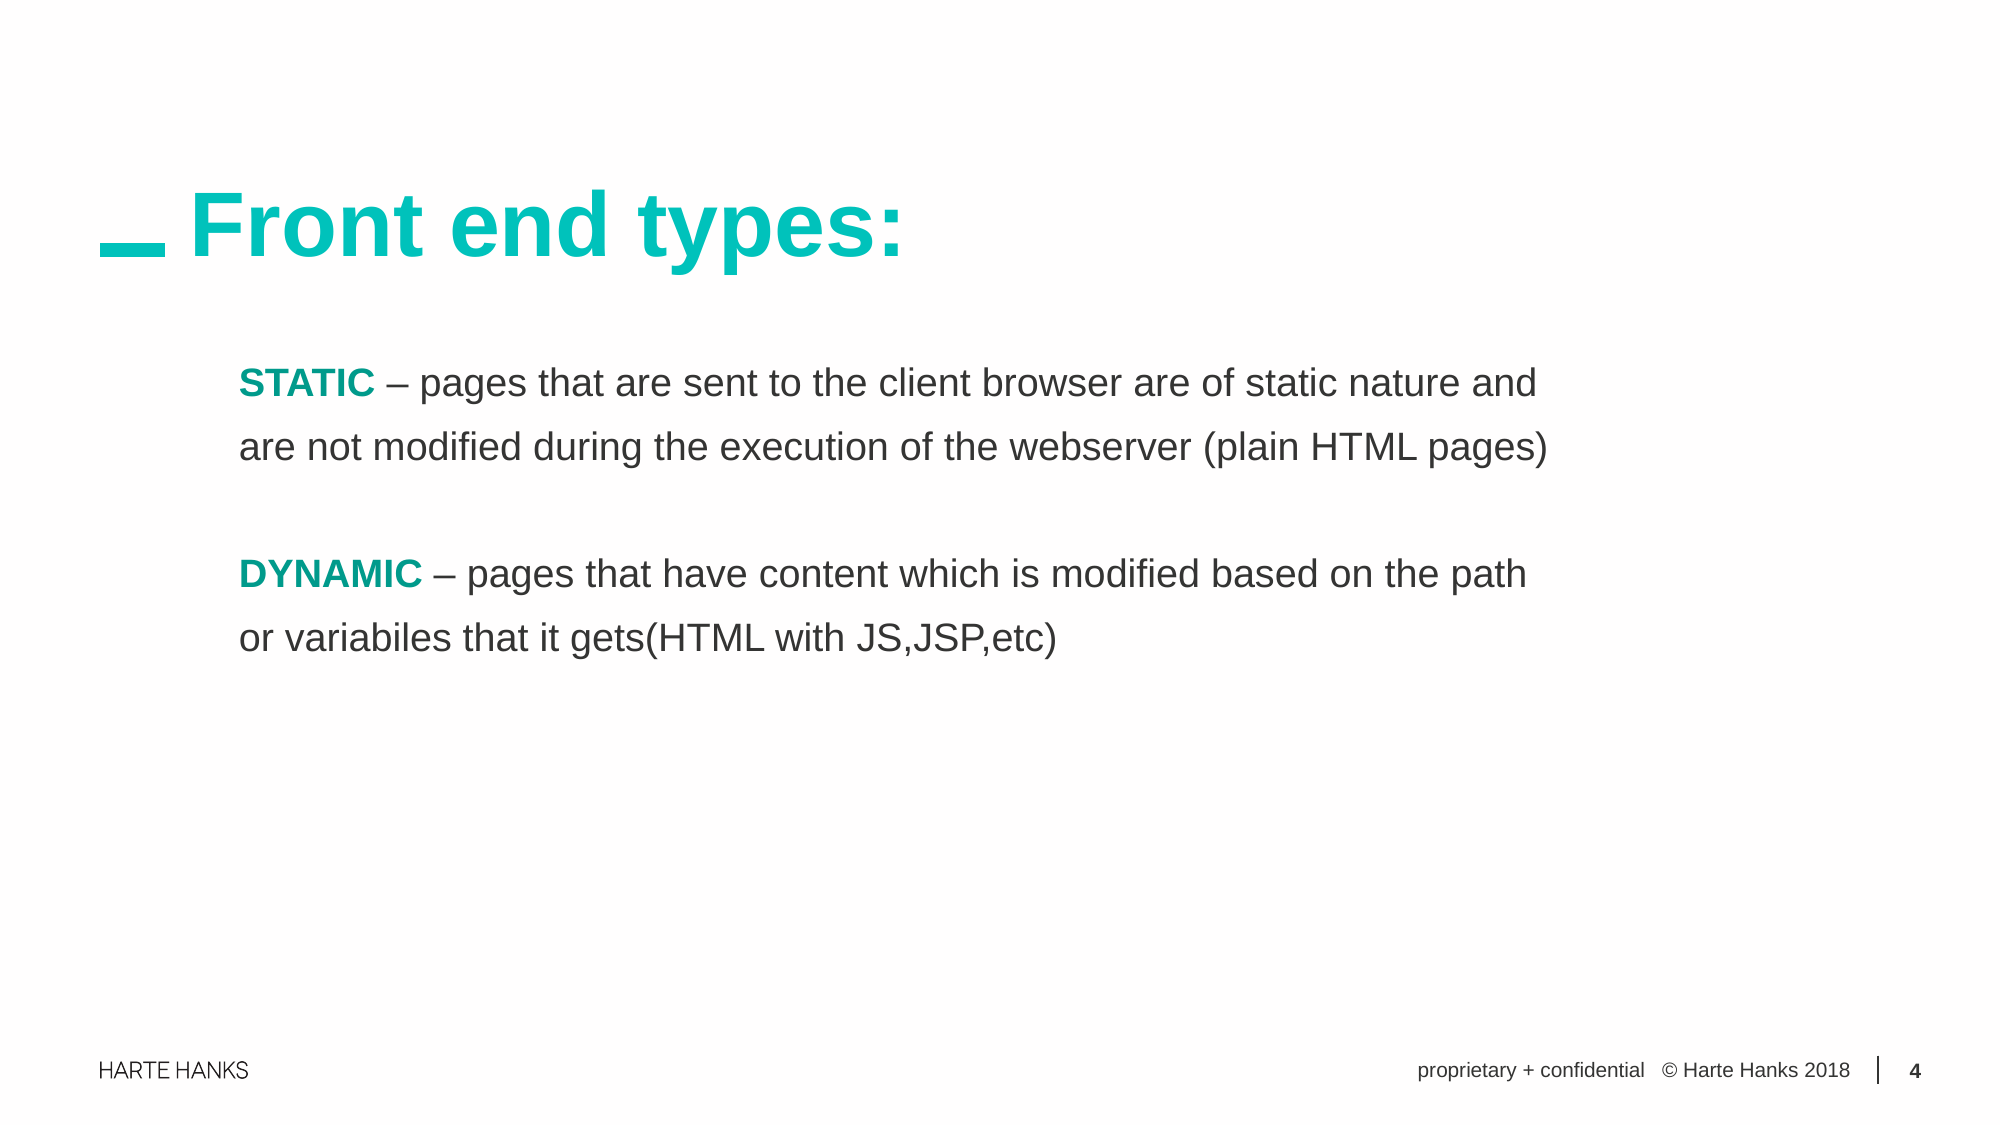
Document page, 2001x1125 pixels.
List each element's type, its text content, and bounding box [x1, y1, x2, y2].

text_box STATIC – pages that are sent to the client browser are of static nature and are not modified during the execution of the webserver (plain HTML pages) DYNAMIC – pages that have content which is modified based on the path or variabiles that it gets(HTML with JS,JSP,etc) [238, 362, 1611, 858]
text_box Front end types: [189, 165, 1159, 316]
picture [100, 1061, 248, 1079]
